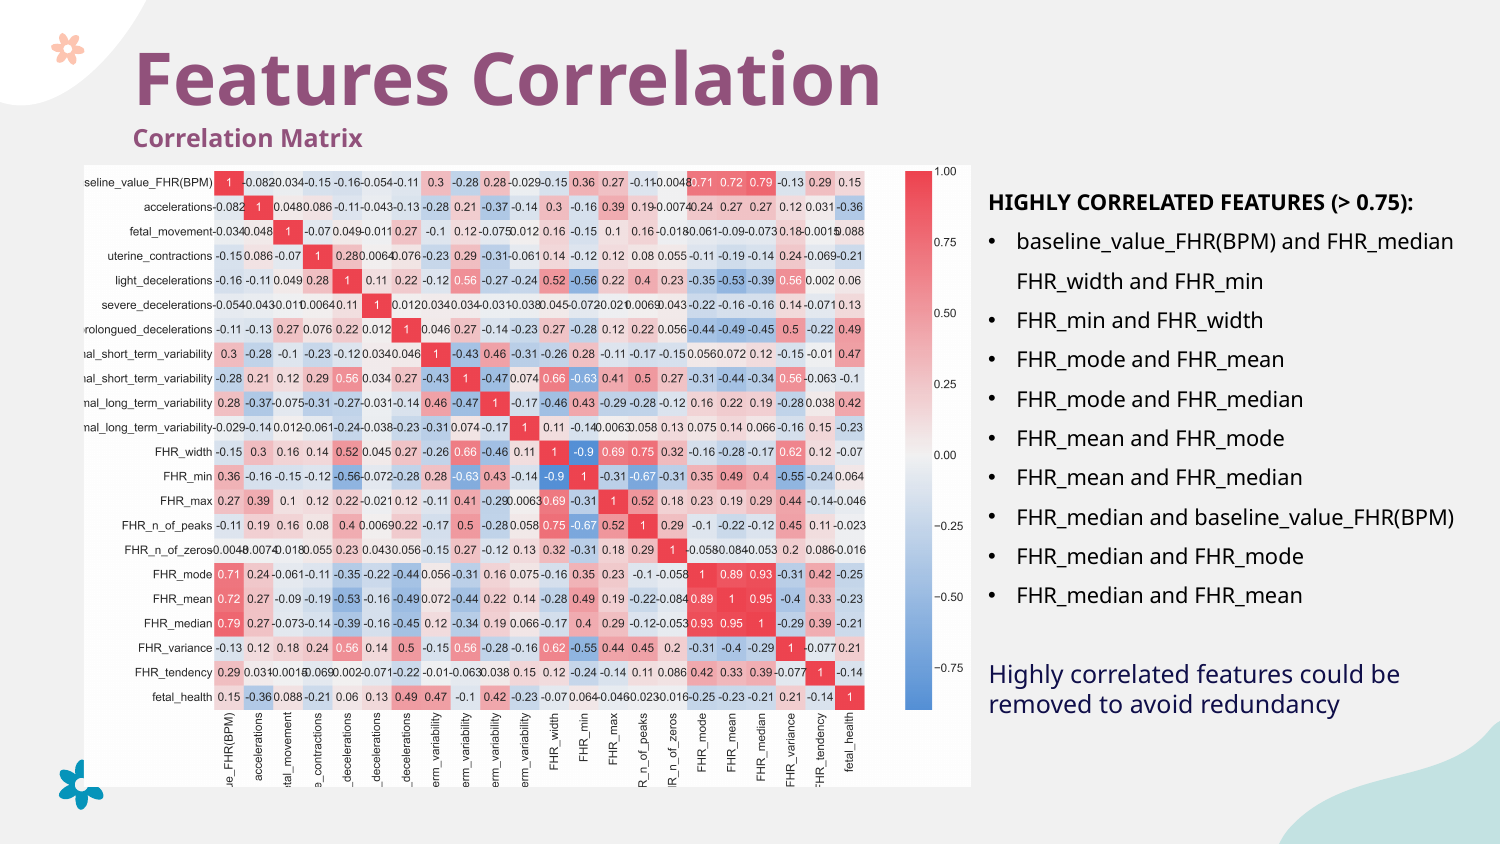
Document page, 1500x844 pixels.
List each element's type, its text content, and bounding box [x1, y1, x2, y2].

title Correlation Matrix [117, 107, 401, 162]
text_box Highly correlated features could be removed to avoid redundancy [976, 643, 1428, 771]
text_box Features Correlation [118, 17, 1382, 112]
text_box HIGHLY CORRELATED FEATURES (> 0.75): baseline_value_FHR(BPM) and FHR_median FHR_width and FHR_min FHR_min and FHR_width FHR_mode and FHR_mean FHR_mode and FHR_median FHR_mean and FHR_mode FHR_mean and FHR_median FHR_median and baseline_value_FHR(BPM) FHR_median and FHR_mode FHR_median and FHR_mean [975, 168, 1477, 616]
picture [83, 164, 972, 787]
